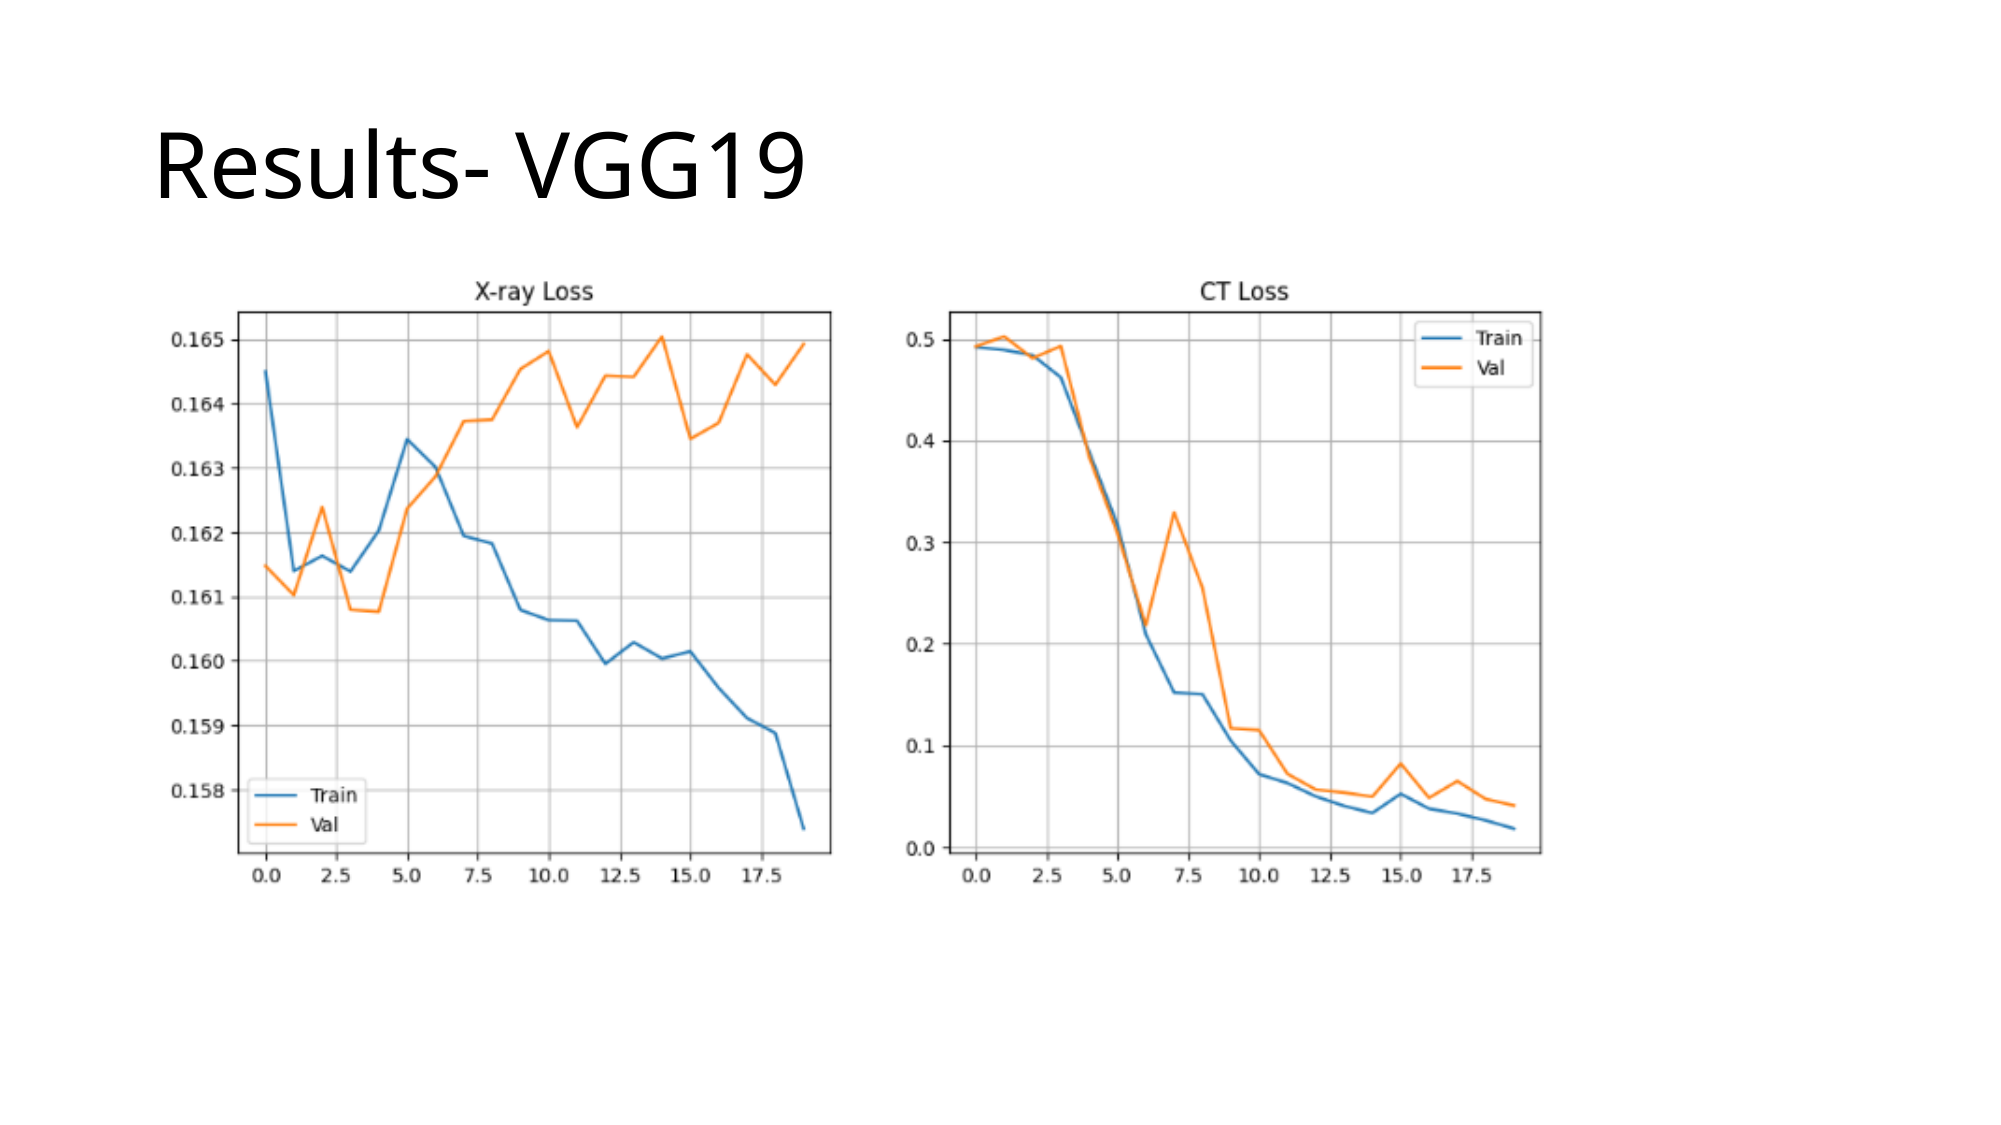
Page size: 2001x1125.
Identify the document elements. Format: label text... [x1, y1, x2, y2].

title Results- VGG19 [137, 59, 1863, 278]
picture [124, 265, 1607, 903]
